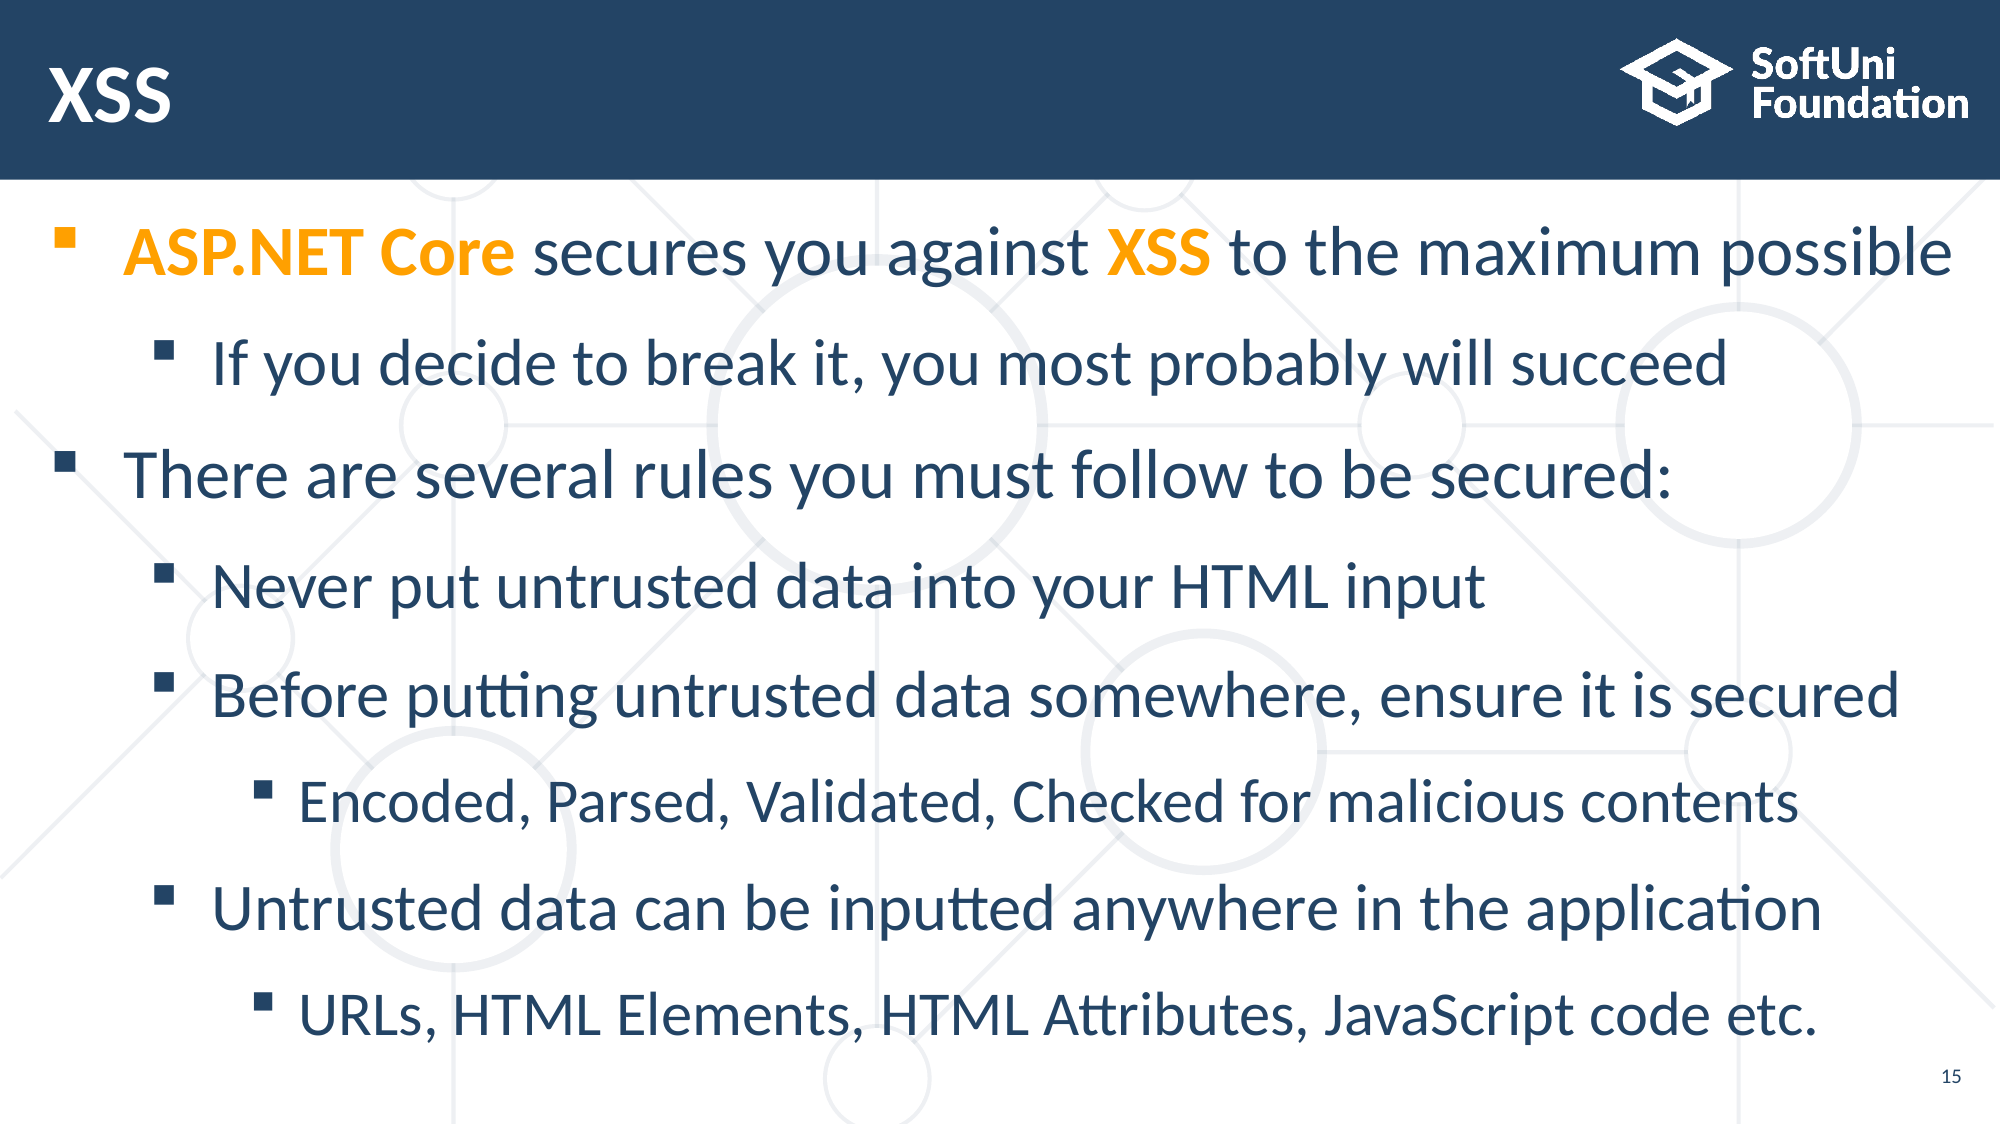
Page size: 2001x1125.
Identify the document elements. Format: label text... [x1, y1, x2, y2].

slide_number 15 [1897, 1049, 1968, 1101]
list ASP.NET Core secures you against XSS to the maximum possible If you decide to break it, you most probably will succeed There are several rules you must follow to be secured: Never put untrusted data into your HTML input Before putting untrusted data somewhere, ensure it is secured Encoded, Parsed, Validated, Checked for malicious contents Untrusted data can be inputted anywhere in the application URLs, HTML Elements, HTML Attributes, JavaScript code etc. [31, 194, 1983, 1125]
title XSS [31, 16, 1591, 162]
picture [1619, 38, 1968, 126]
